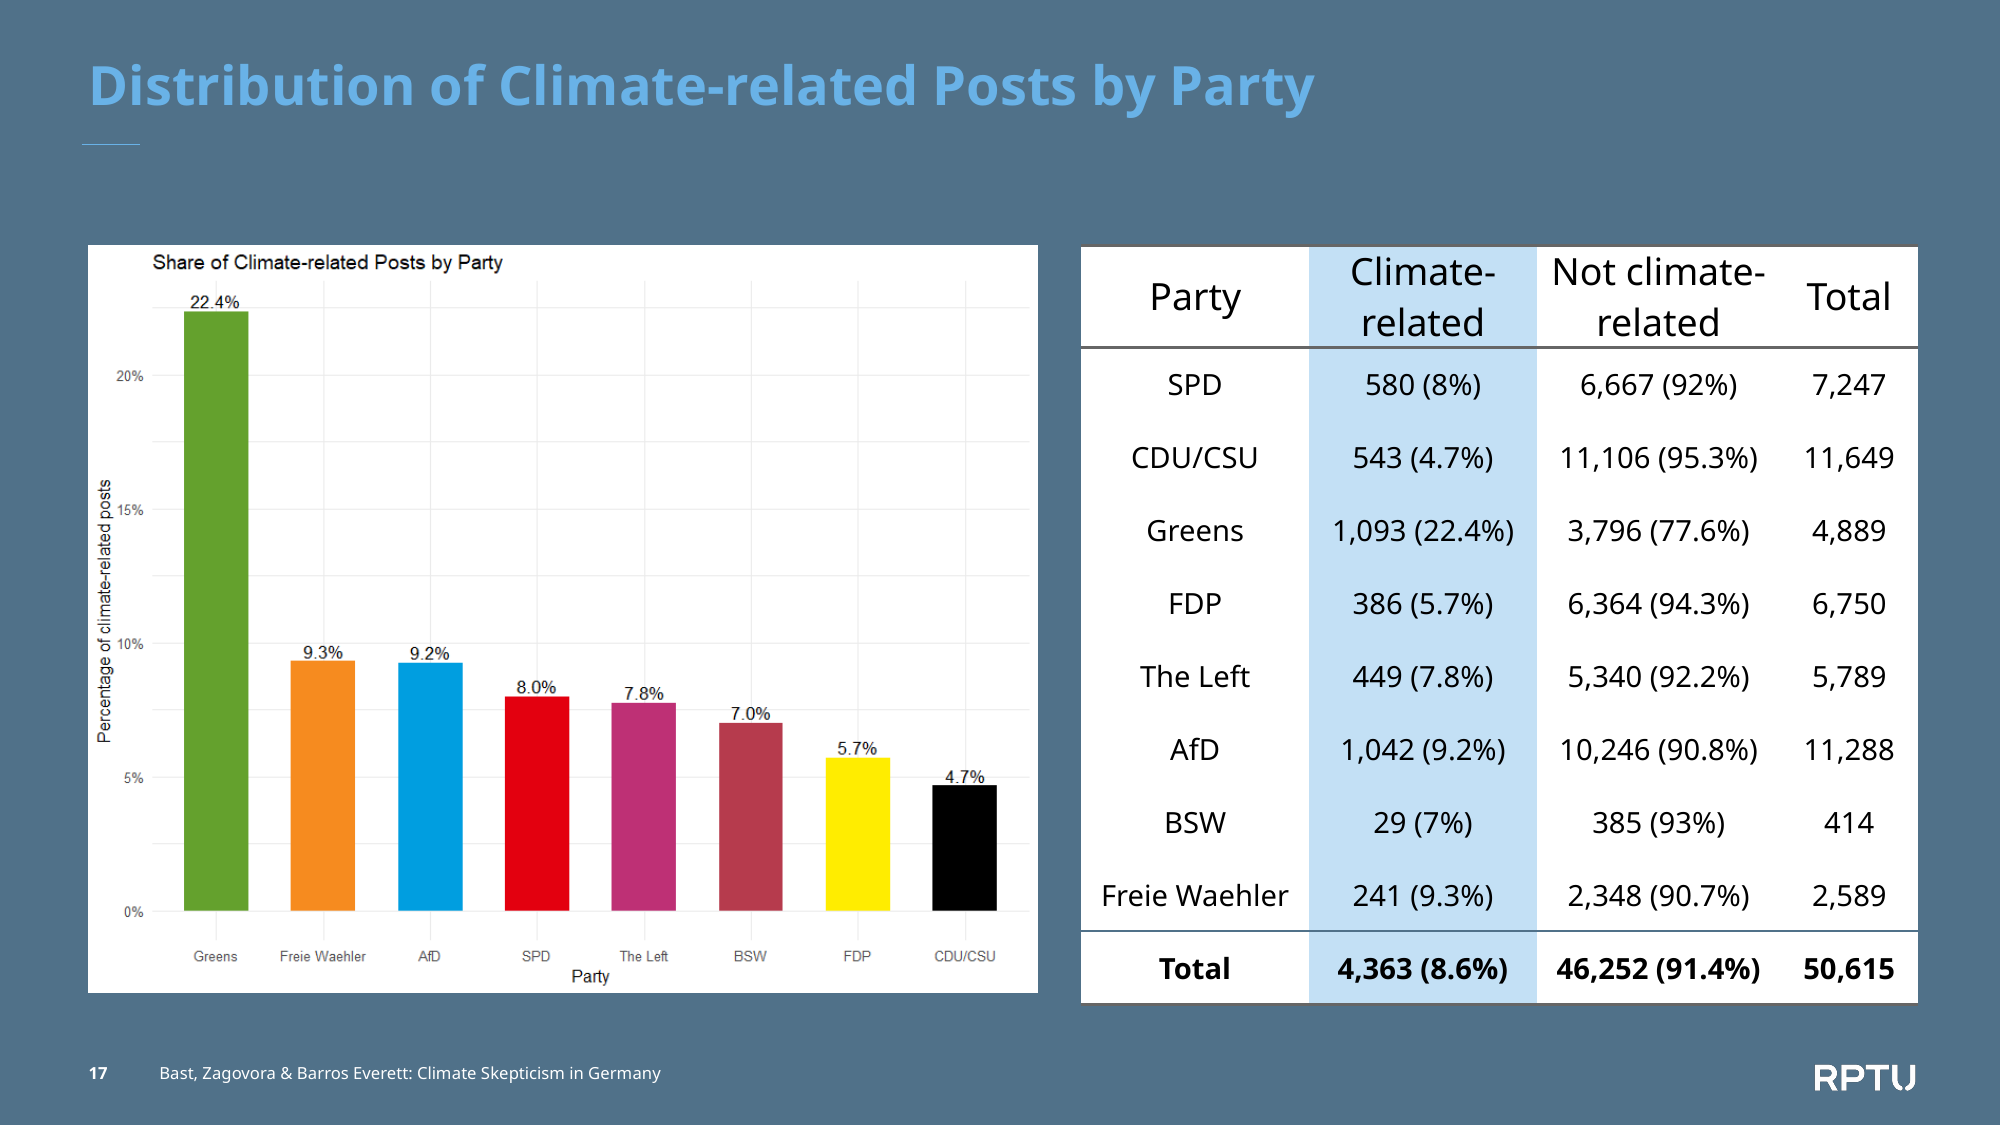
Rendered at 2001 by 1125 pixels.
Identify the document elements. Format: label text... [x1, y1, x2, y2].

table_cell AfD [1081, 712, 1309, 785]
table_cell 6,364 (94.3%) [1537, 566, 1780, 639]
table_cell 11,288 [1780, 712, 1918, 785]
table_cell Greens [1081, 493, 1309, 566]
table_cell 11,649 [1780, 420, 1918, 493]
table_cell 386 (5.7%) [1309, 566, 1537, 639]
table_header Total [1780, 247, 1918, 346]
table_cell 414 [1780, 785, 1918, 858]
table_cell 7,247 [1780, 349, 1918, 420]
table_header Not climate-related [1537, 247, 1780, 346]
table_cell 46,252 (91.4%) [1537, 932, 1780, 1003]
table_cell 6,667 (92%) [1537, 349, 1780, 420]
table_cell 11,106 (95.3%) [1537, 420, 1780, 493]
table_cell FDP [1081, 566, 1309, 639]
table_cell 4,889 [1780, 493, 1918, 566]
table_cell 4,363 (8.6%) [1309, 932, 1537, 1003]
table_cell BSW [1081, 785, 1309, 858]
table_cell 543 (4.7%) [1309, 420, 1537, 493]
slide_number 17 [88, 1062, 148, 1099]
table_cell 1,042 (9.2%) [1309, 712, 1537, 785]
picture [1812, 1062, 1918, 1093]
table_cell 3,796 (77.6%) [1537, 493, 1780, 566]
picture [88, 245, 1038, 993]
text_box Distribution of Climate-related Posts by Party [73, 51, 1927, 170]
table_cell CDU/CSU [1081, 420, 1309, 493]
table_header Climate-related [1309, 247, 1537, 346]
table_cell 5,789 [1780, 639, 1918, 712]
table_cell 5,340 (92.2%) [1537, 639, 1780, 712]
table_cell SPD [1081, 349, 1309, 420]
table_cell 2,348 (90.7%) [1537, 858, 1780, 930]
table_cell 29 (7%) [1309, 785, 1537, 858]
table_cell 6,750 [1780, 566, 1918, 639]
table_cell 2,589 [1780, 858, 1918, 930]
table_cell 580 (8%) [1309, 349, 1537, 420]
table_cell 50,615 [1780, 932, 1918, 1003]
table_cell 241 (9.3%) [1309, 858, 1537, 930]
table_cell 385 (93%) [1537, 785, 1780, 858]
footer Bast, Zagovora & Barros Everett: Climate Skepticism in Germany [159, 1062, 1630, 1099]
table_cell 10,246 (90.8%) [1537, 712, 1780, 785]
table_cell Total [1081, 932, 1309, 1003]
table_header Party [1081, 247, 1309, 346]
table_cell 449 (7.8%) [1309, 639, 1537, 712]
table_cell 1,093 (22.4%) [1309, 493, 1537, 566]
table_cell Freie Waehler [1081, 858, 1309, 930]
table_cell The Left [1081, 639, 1309, 712]
